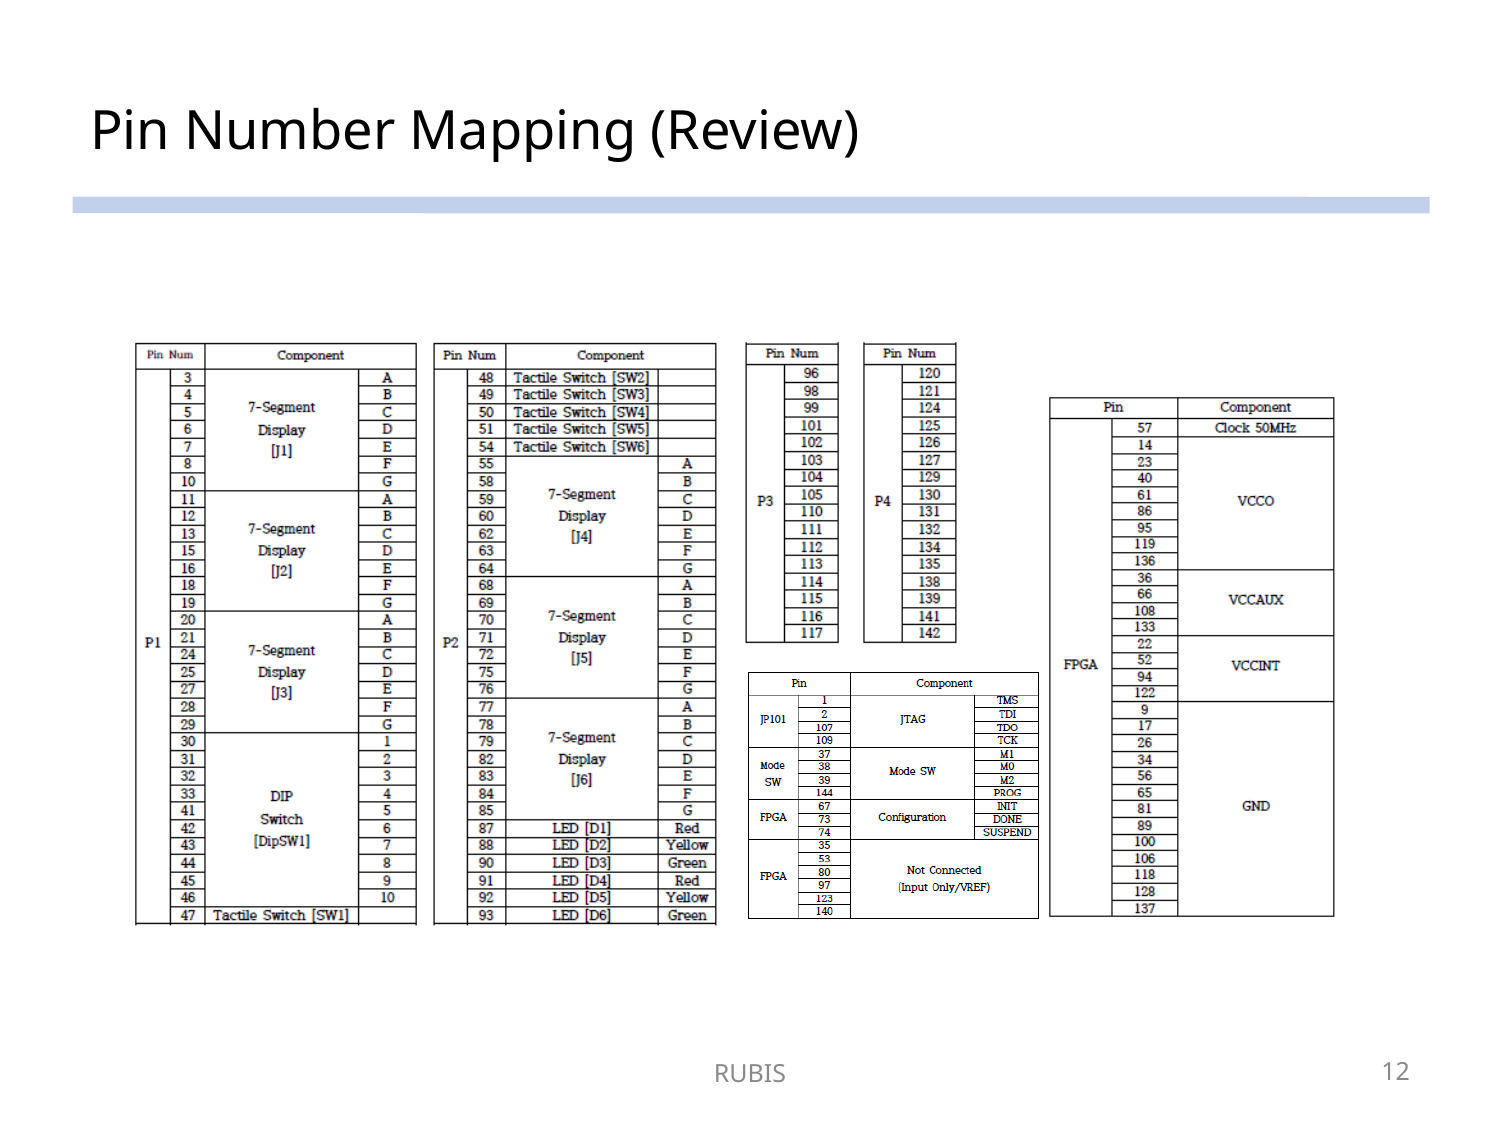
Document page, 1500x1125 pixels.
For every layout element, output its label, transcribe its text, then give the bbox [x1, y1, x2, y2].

picture [857, 340, 963, 650]
picture [129, 337, 721, 929]
picture [1045, 392, 1341, 918]
title Pin Number Mapping (Review) [75, 45, 1425, 211]
slide_number 12 [1074, 1042, 1425, 1103]
picture [744, 671, 1040, 924]
picture [740, 340, 846, 650]
footer RUBIS [512, 1042, 988, 1103]
